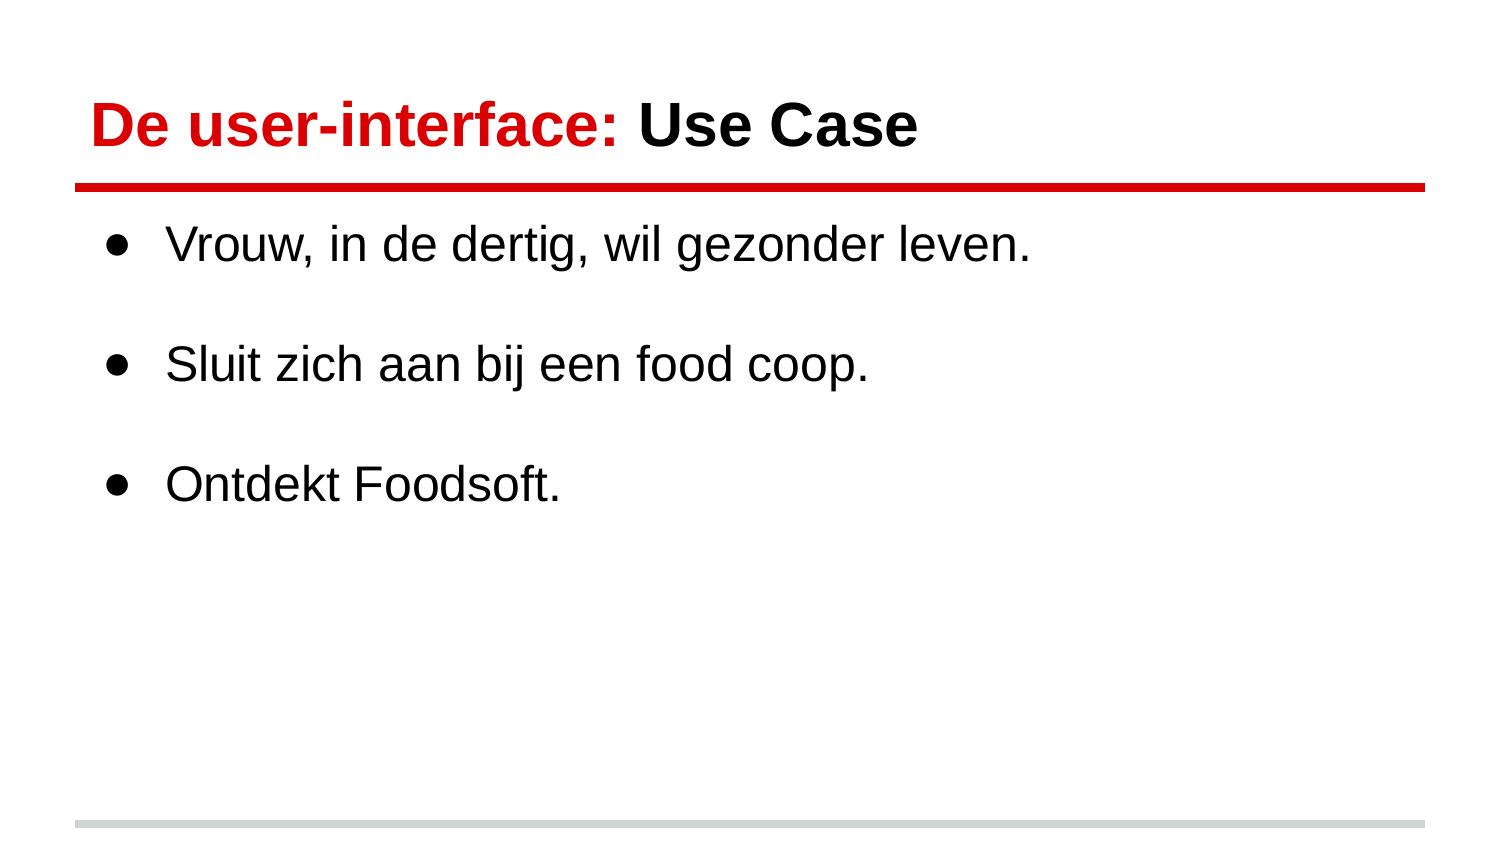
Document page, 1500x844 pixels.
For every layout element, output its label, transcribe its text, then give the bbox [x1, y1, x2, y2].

title De user-interface: Use Case [75, 33, 1425, 175]
list Vrouw, in de dertig, wil gezonder leven. Sluit zich aan bij een food coop. Ontdekt Foodsoft. [75, 196, 1425, 808]
